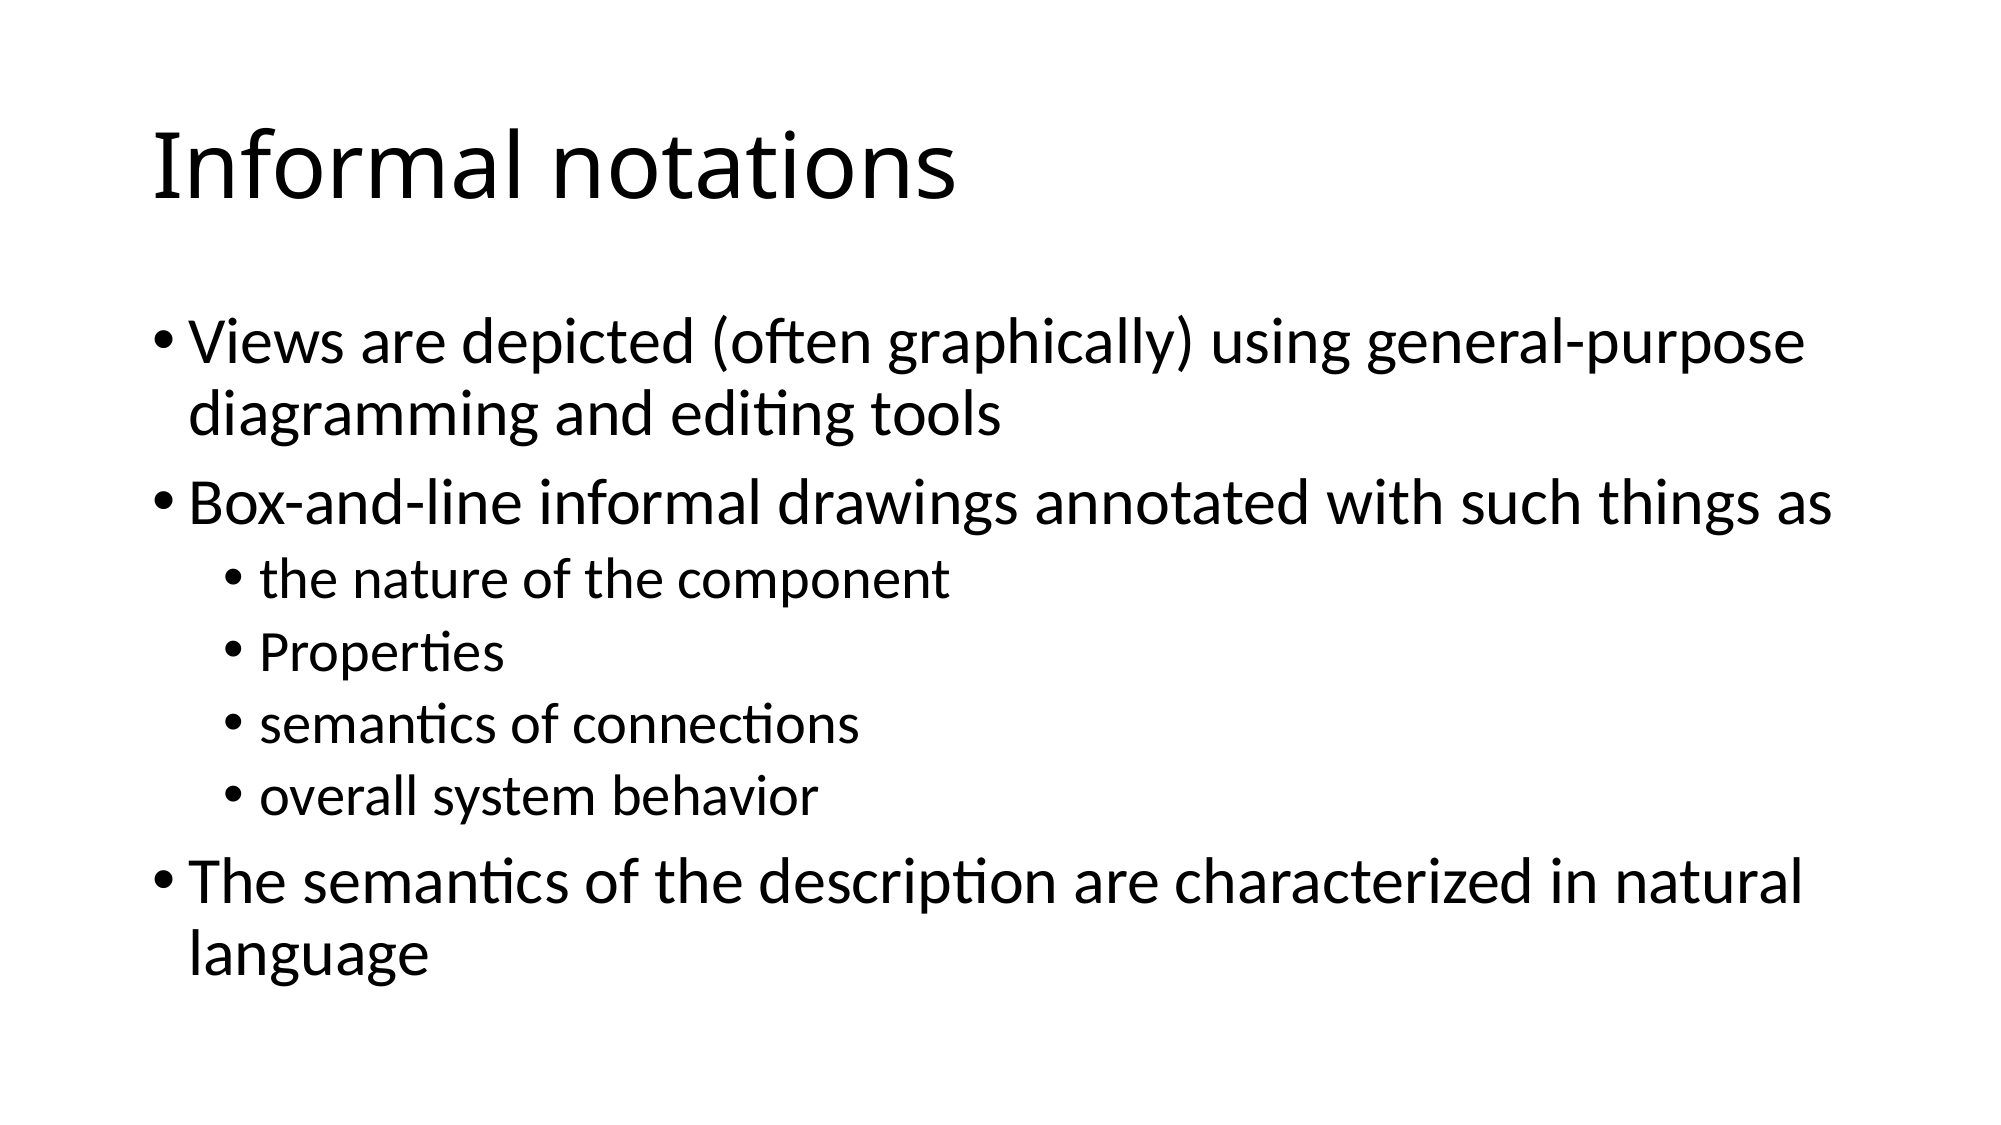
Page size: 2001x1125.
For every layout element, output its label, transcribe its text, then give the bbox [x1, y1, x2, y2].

list Views are depicted (often graphically) using general-purpose diagramming and editing tools Box-and-line informal drawings annotated with such things as the nature of the component Properties semantics of connections overall system behavior The semantics of the description are characterized in natural language [137, 299, 1863, 1014]
title Informal notations [137, 59, 1863, 278]
